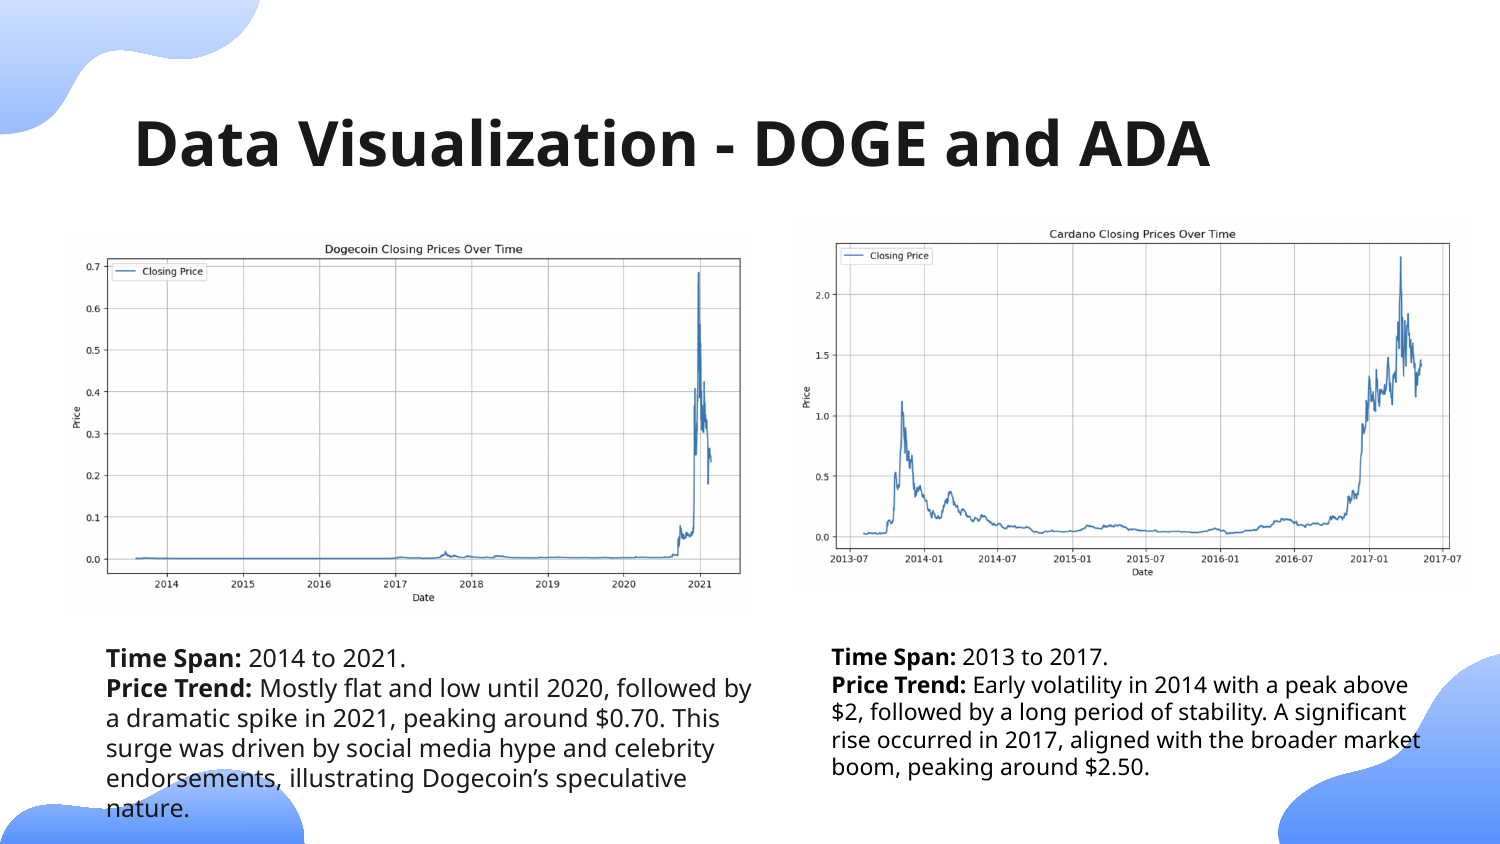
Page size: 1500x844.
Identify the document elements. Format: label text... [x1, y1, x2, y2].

picture [67, 237, 748, 612]
text_box Time Span: 2013 to 2017. Price Trend: Early volatility in 2014 with a peak above $2, followed by a long period of stability. A significant rise occurred in 2017, aligned with the broader market boom, peaking around $2.50. [816, 627, 1449, 786]
title Data Visualization - DOGE and ADA [118, 88, 1421, 183]
text_box Time Span: 2014 to 2021. Price Trend: Mostly flat and low until 2020, followed by a dramatic spike in 2021, peaking around $0.70. This surge was driven by social media hype and celebrity endorsements, illustrating Dogecoin’s speculative nature. [90, 627, 771, 786]
picture [792, 220, 1468, 587]
